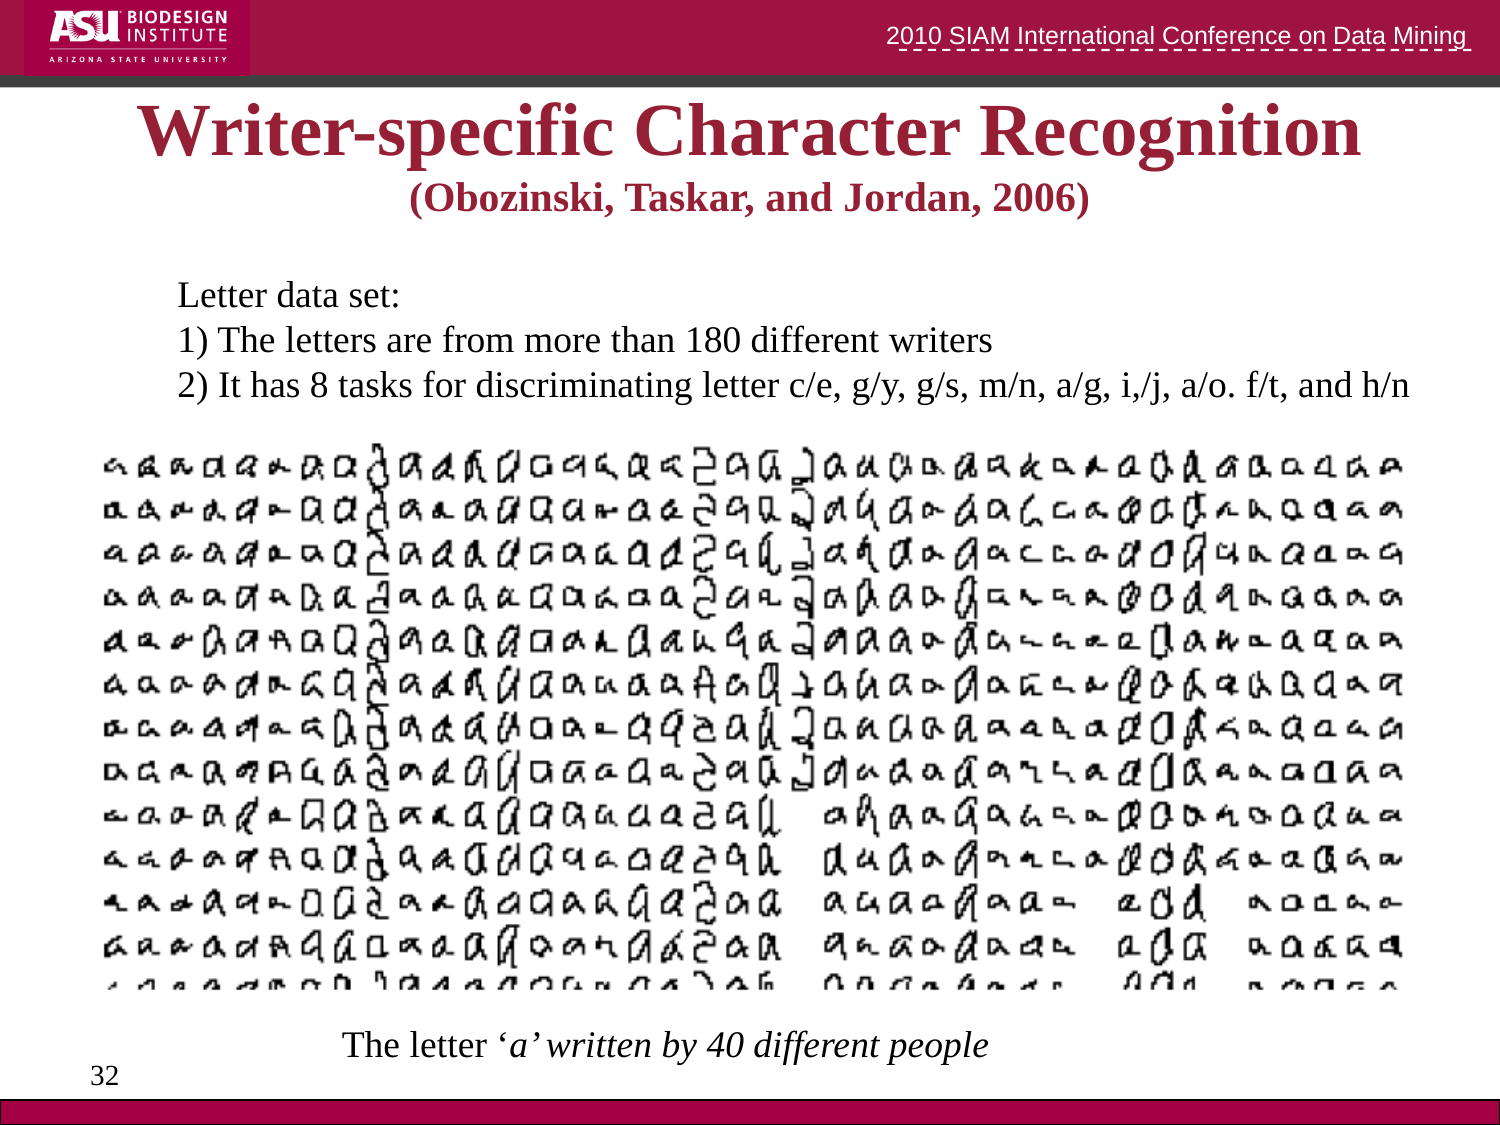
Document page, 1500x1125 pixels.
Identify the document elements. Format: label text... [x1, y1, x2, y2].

picture [24, 0, 250, 76]
title Writer-specific Character Recognition (Obozinski, Taskar, and Jordan, 2006) [74, 99, 1426, 201]
text_box Letter data set: 1) The letters are from more than 180 different writers 2) It has 8 tasks for discriminating letter c/e, g/y, g/s, m/n, a/g, i,/j, a/o. f/t, and h/n [162, 262, 1438, 458]
picture [62, 424, 1432, 1013]
text_box The letter ‘a’ written by 40 different people [327, 1021, 1005, 1073]
slide_number 32 [74, 1048, 251, 1102]
